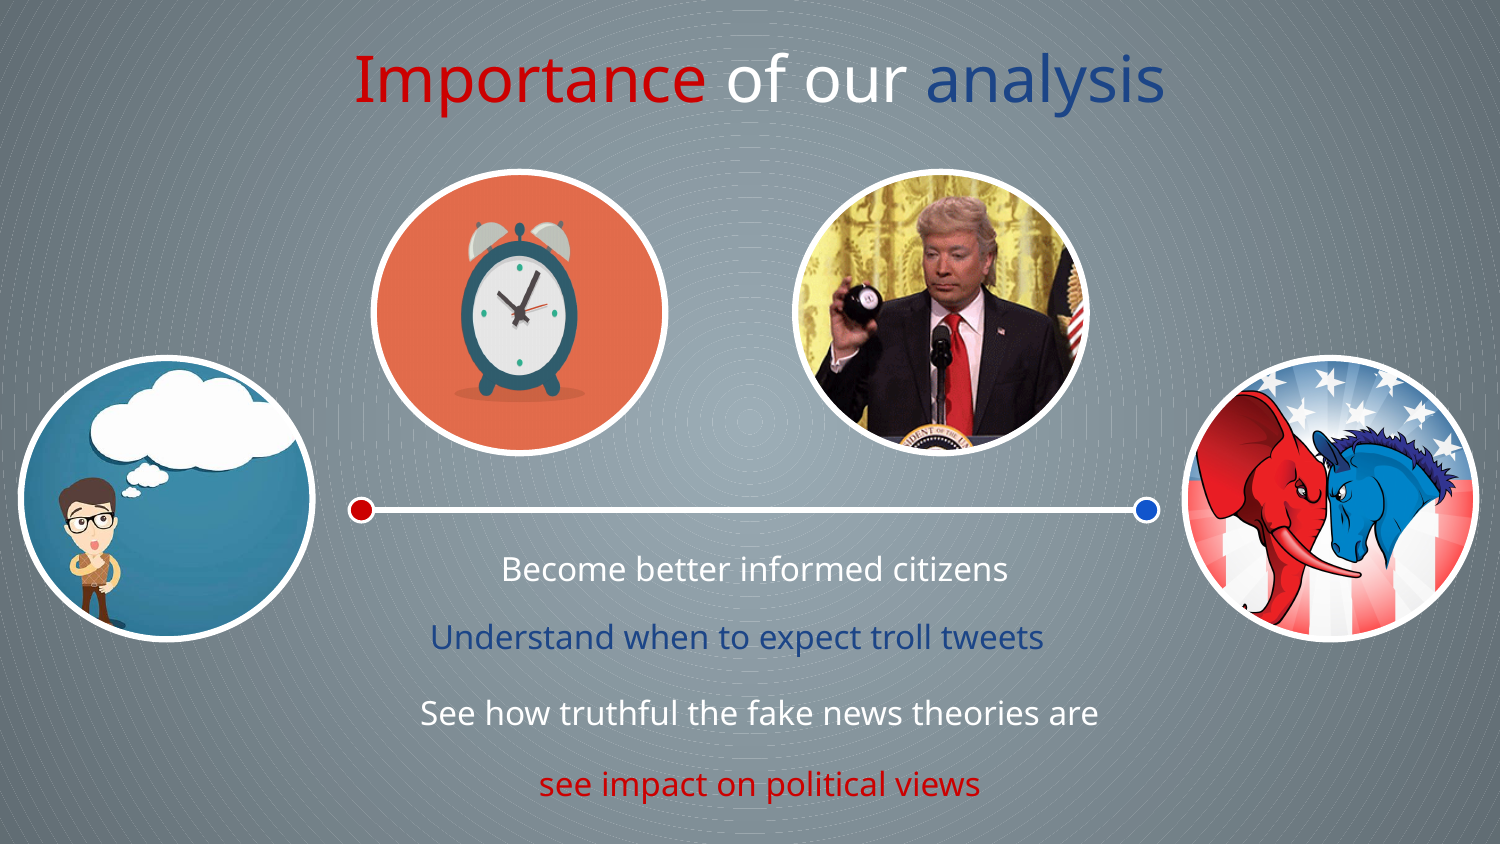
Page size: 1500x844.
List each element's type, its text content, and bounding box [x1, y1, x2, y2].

text_box See how truthful the fake news theories are [279, 682, 1241, 743]
picture [373, 171, 666, 454]
text_box Understand when to expect troll tweets [213, 605, 1262, 666]
text_box Importance of our analysis [182, 23, 1338, 115]
picture [1184, 357, 1477, 640]
picture [20, 357, 313, 640]
picture [794, 171, 1087, 454]
text_box [349, 498, 374, 522]
text_box Become better informed citizens [365, 526, 1145, 605]
text_box [1134, 498, 1159, 522]
text_box see impact on political views [224, 749, 1297, 818]
